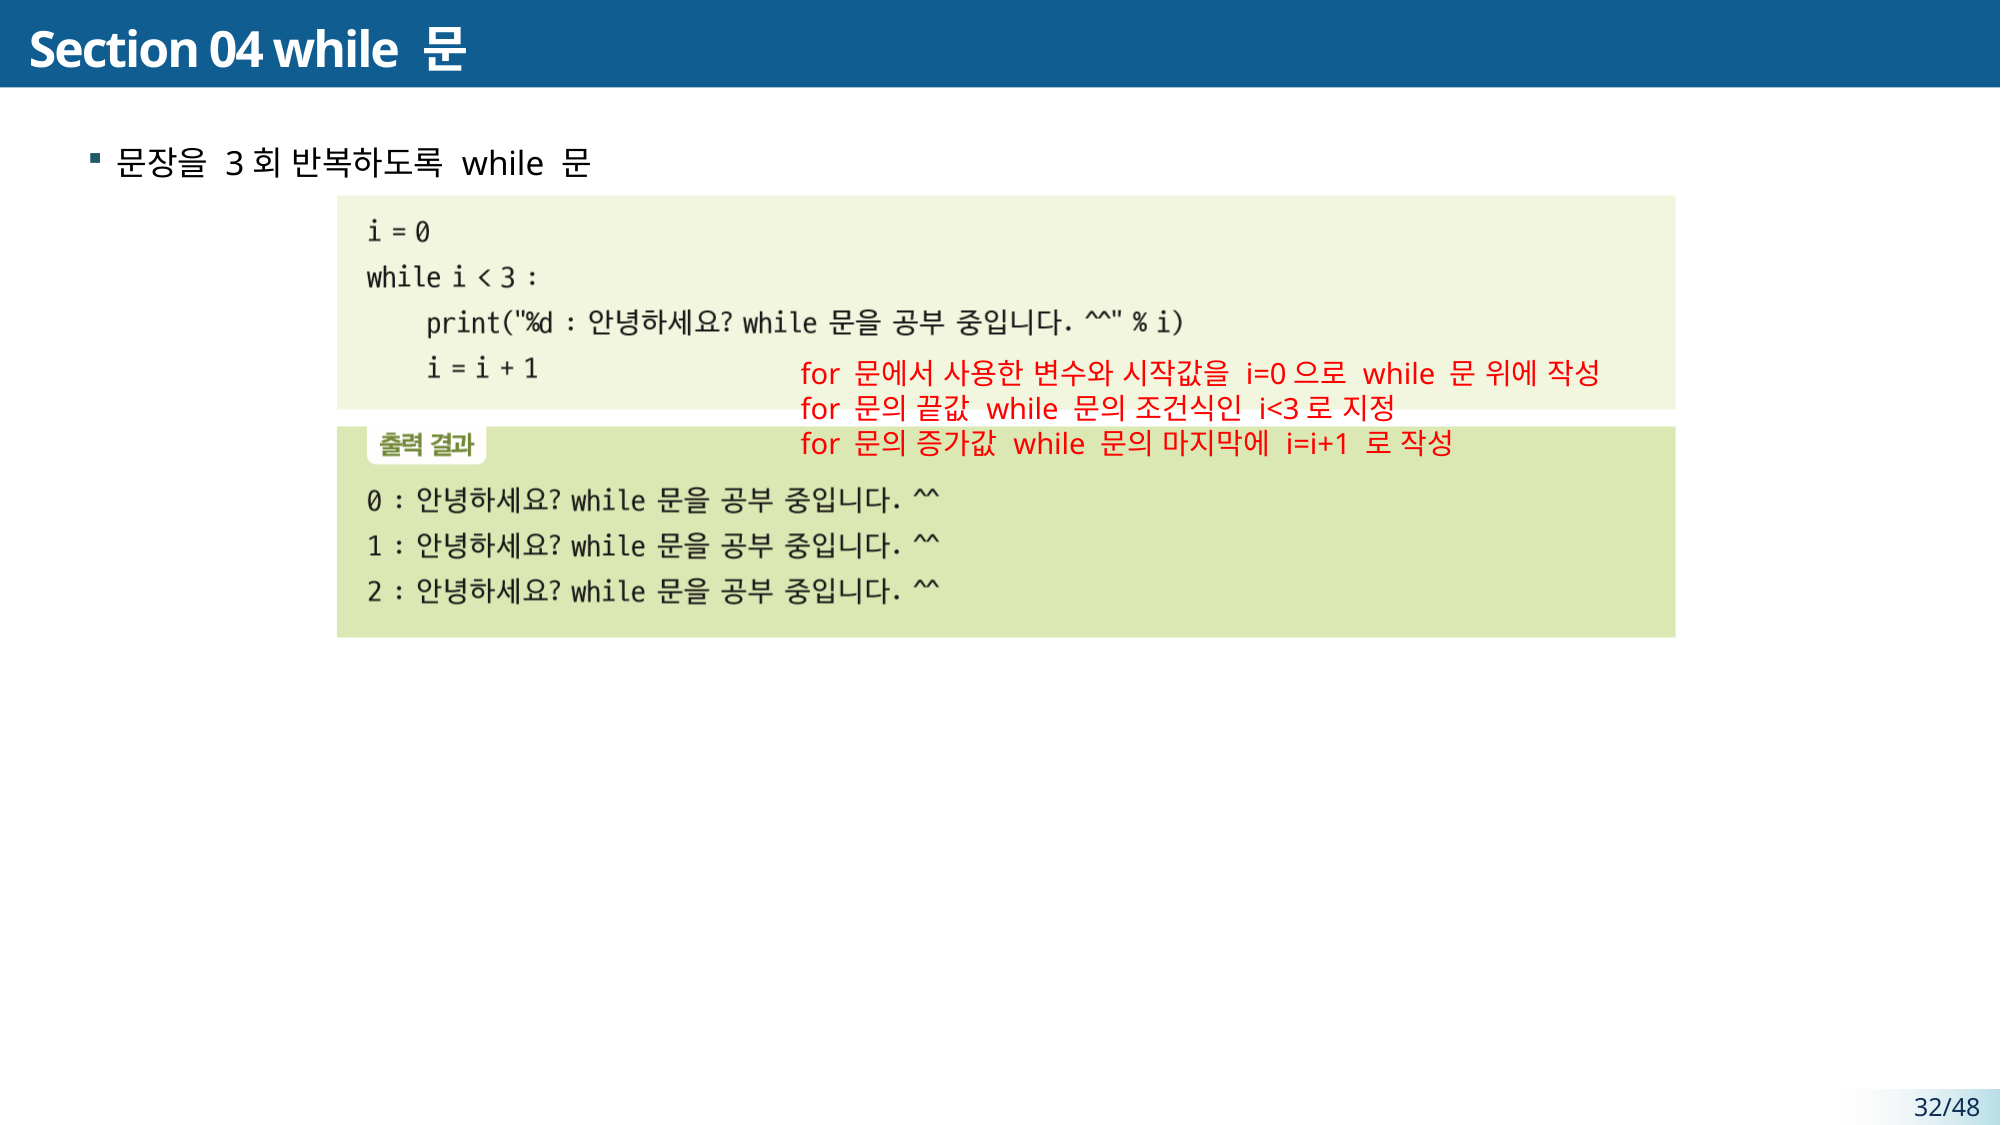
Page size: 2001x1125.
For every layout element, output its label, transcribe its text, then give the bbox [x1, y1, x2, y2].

list 문장을 3회 반복하도록 while 문 [13, 126, 1975, 1057]
picture [335, 193, 1680, 643]
title Section 04 while 문 [13, 8, 1717, 87]
